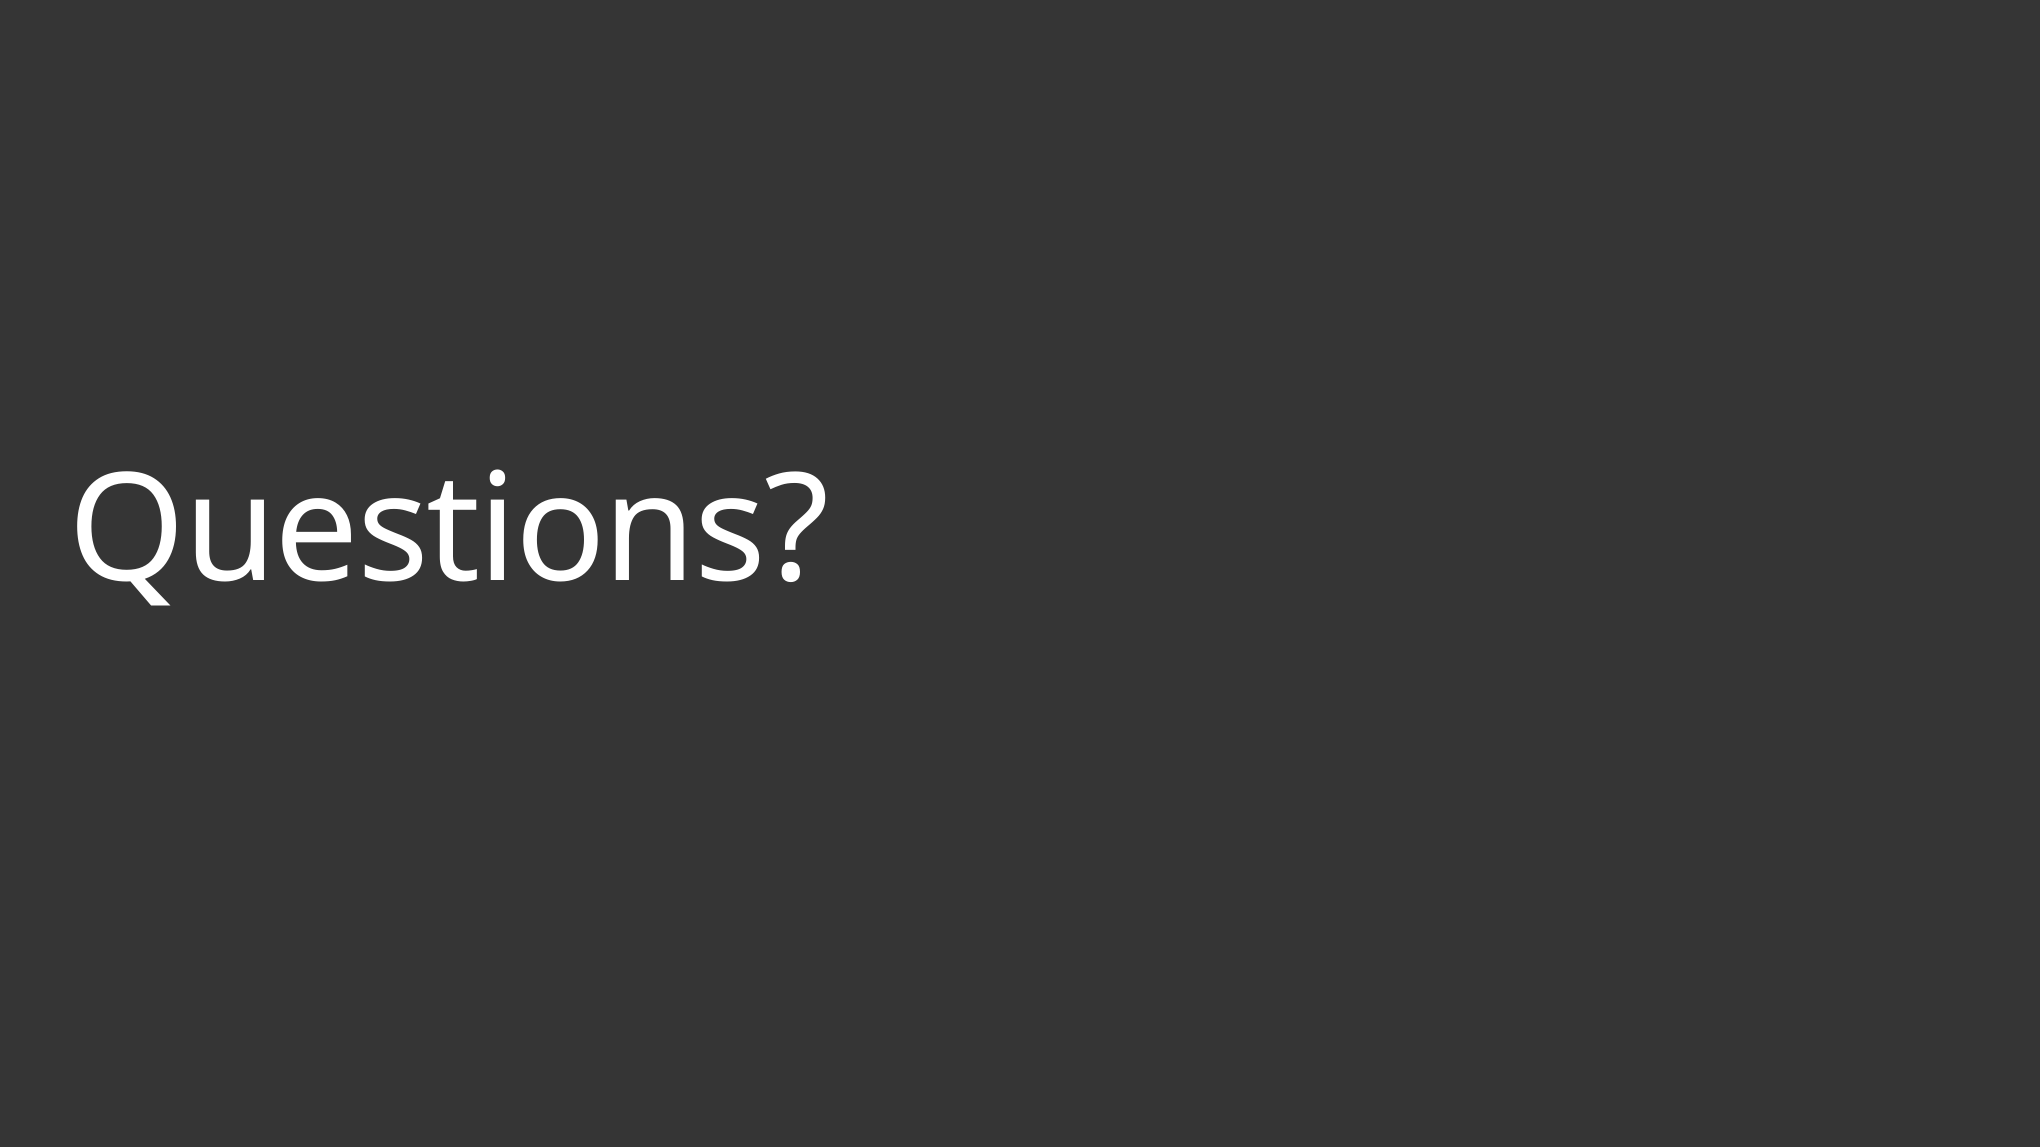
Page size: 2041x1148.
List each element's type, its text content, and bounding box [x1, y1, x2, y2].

title Questions? [45, 436, 1396, 631]
